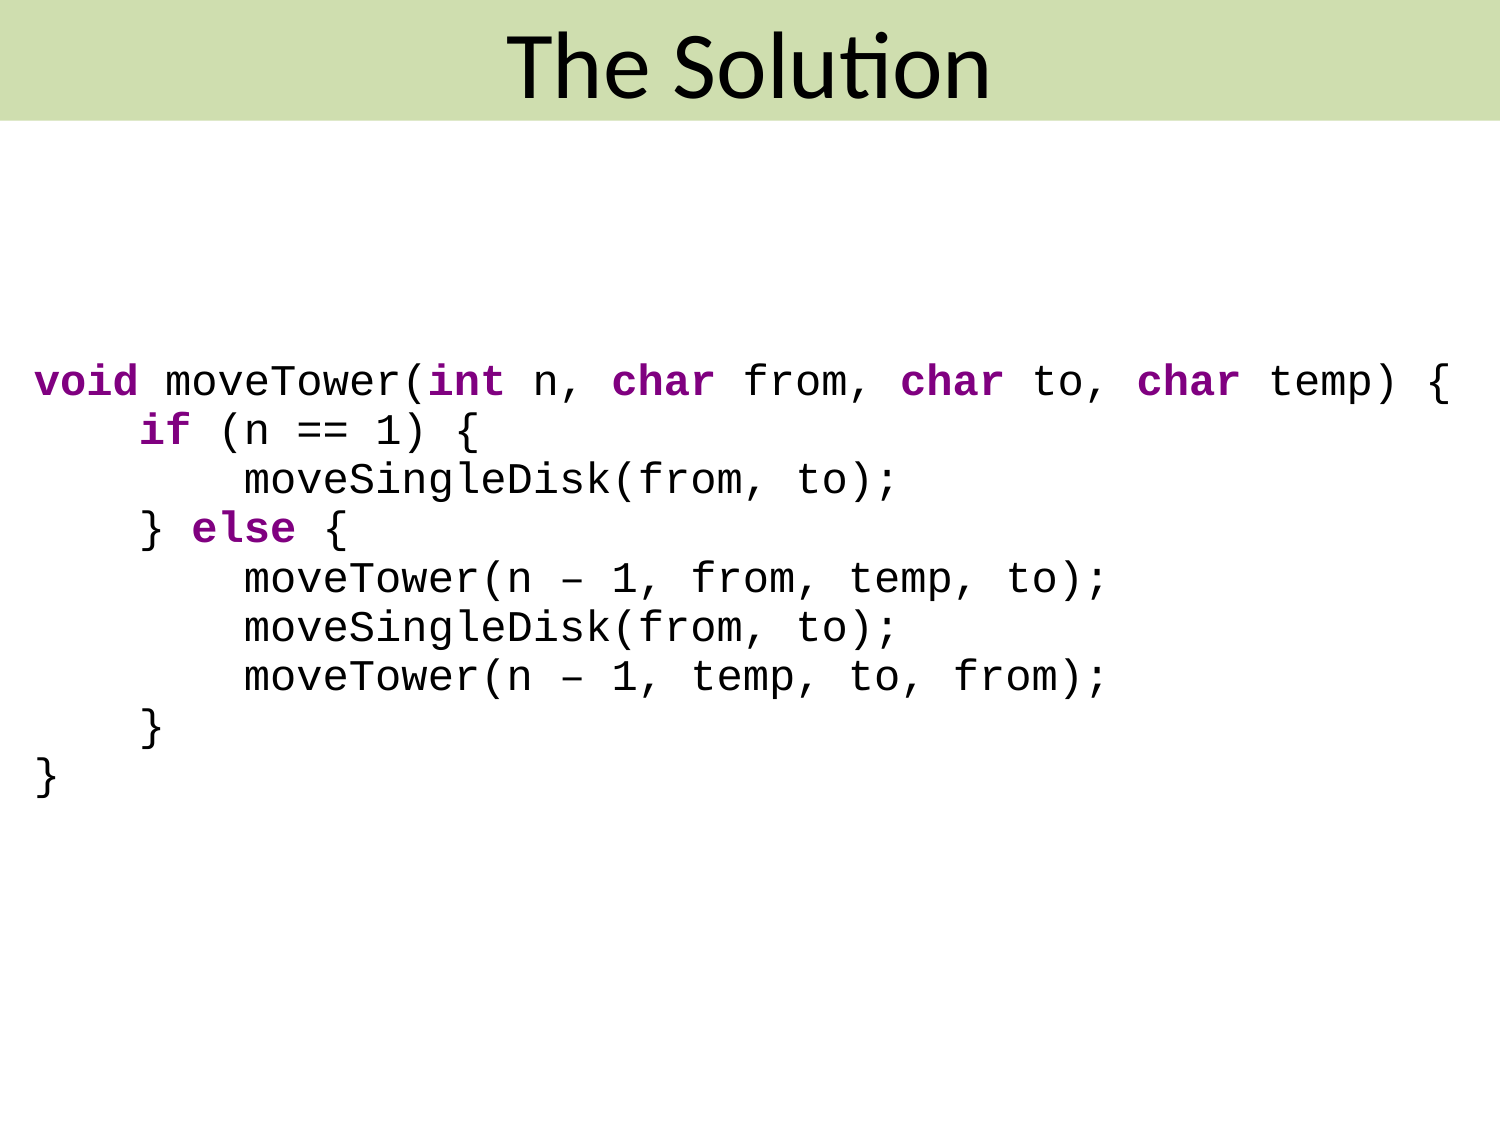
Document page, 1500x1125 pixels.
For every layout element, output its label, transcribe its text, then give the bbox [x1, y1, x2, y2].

text_box The Solution [0, 0, 1500, 121]
text_box void moveTower(int n, char from, char to, char temp) { if (n == 1) { moveSingleDisk(from, to); } else { moveTower(n – 1, from, temp, to); moveSingleDisk(from, to); moveTower(n – 1, temp, to, from); } } [33, 121, 1463, 1006]
